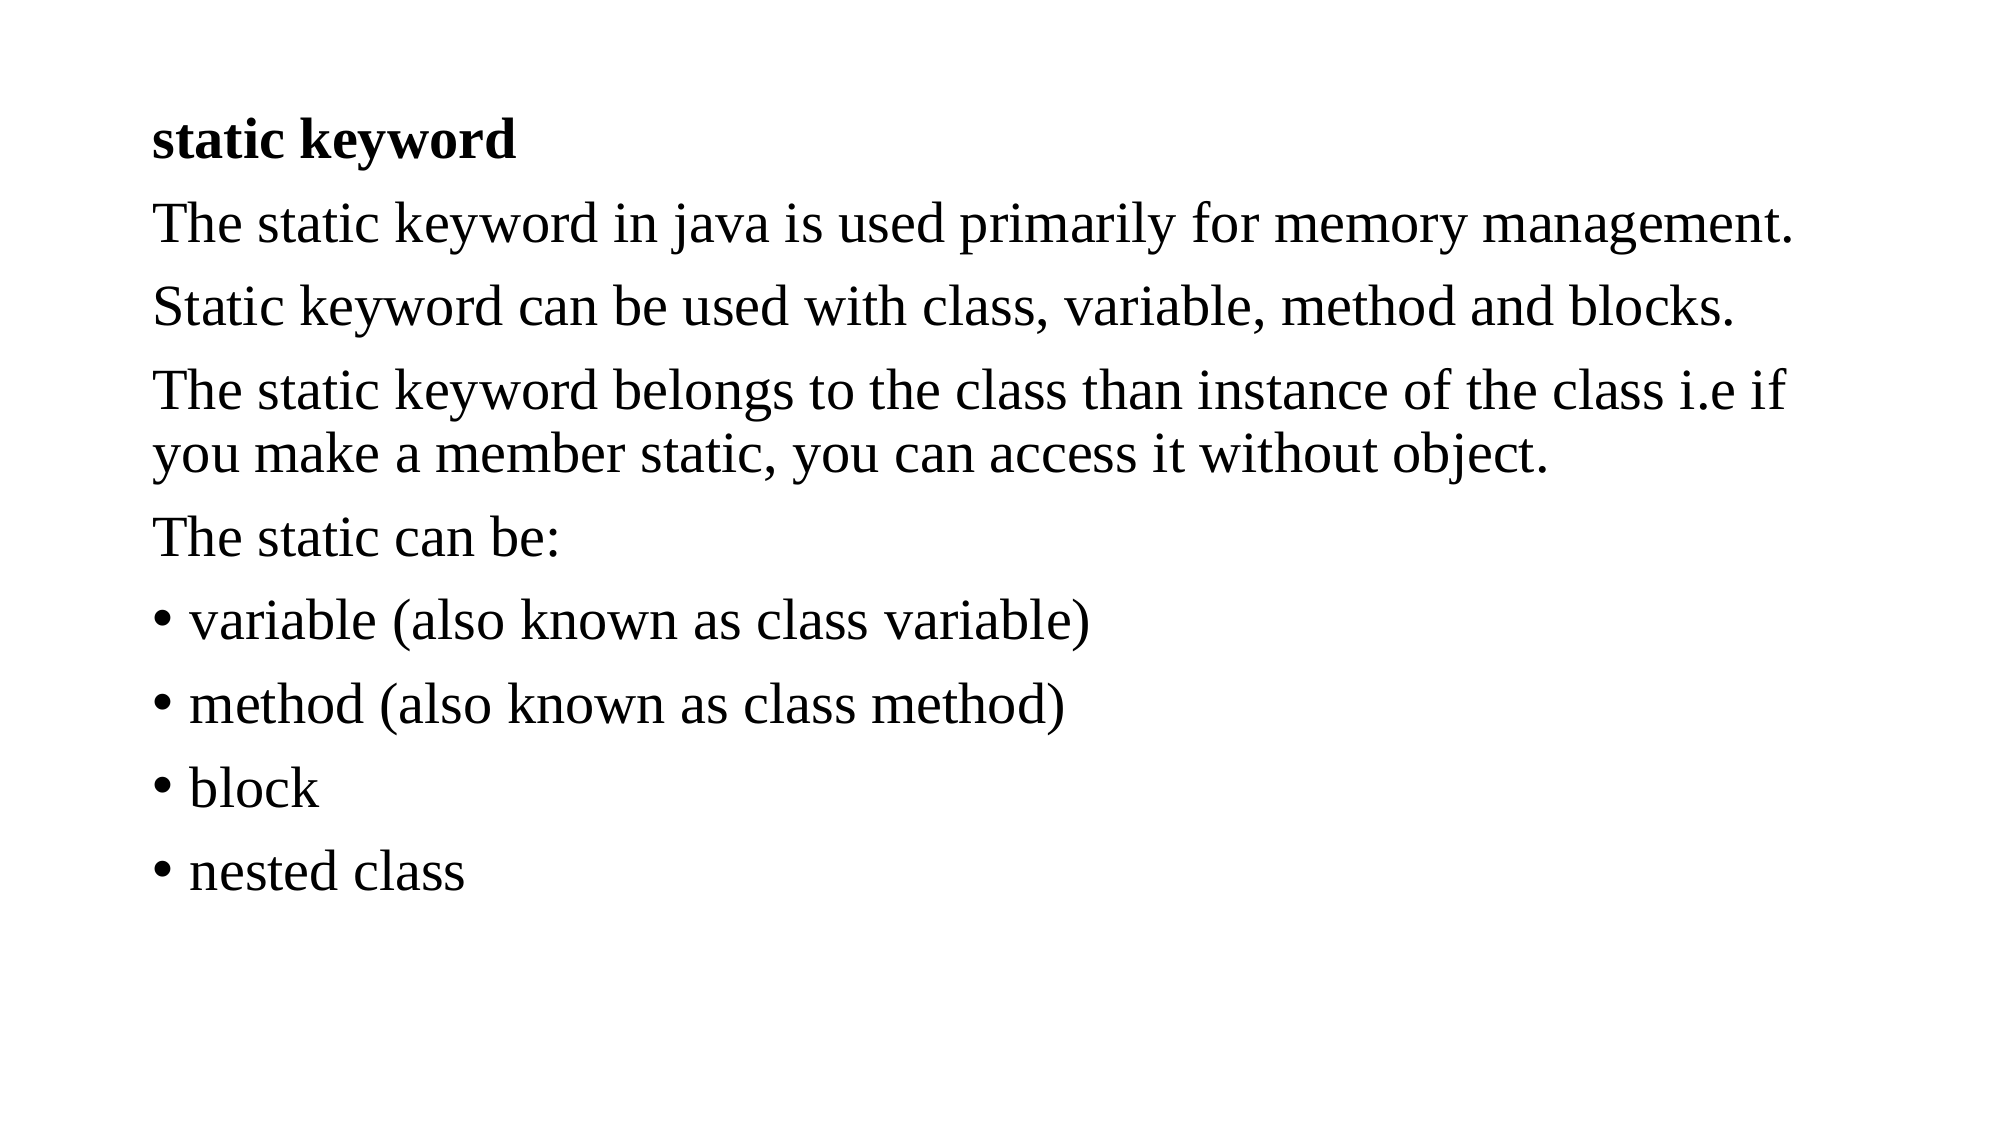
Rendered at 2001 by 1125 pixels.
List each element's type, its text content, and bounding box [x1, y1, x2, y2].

list static keyword The static keyword in java is used primarily for memory management. Static keyword can be used with class, variable, method and blocks. The static keyword belongs to the class than instance of the class i.e if you make a member static, you can access it without object. The static can be: variable (also known as class variable) method (also known as class method) block nested class [137, 100, 1863, 1014]
